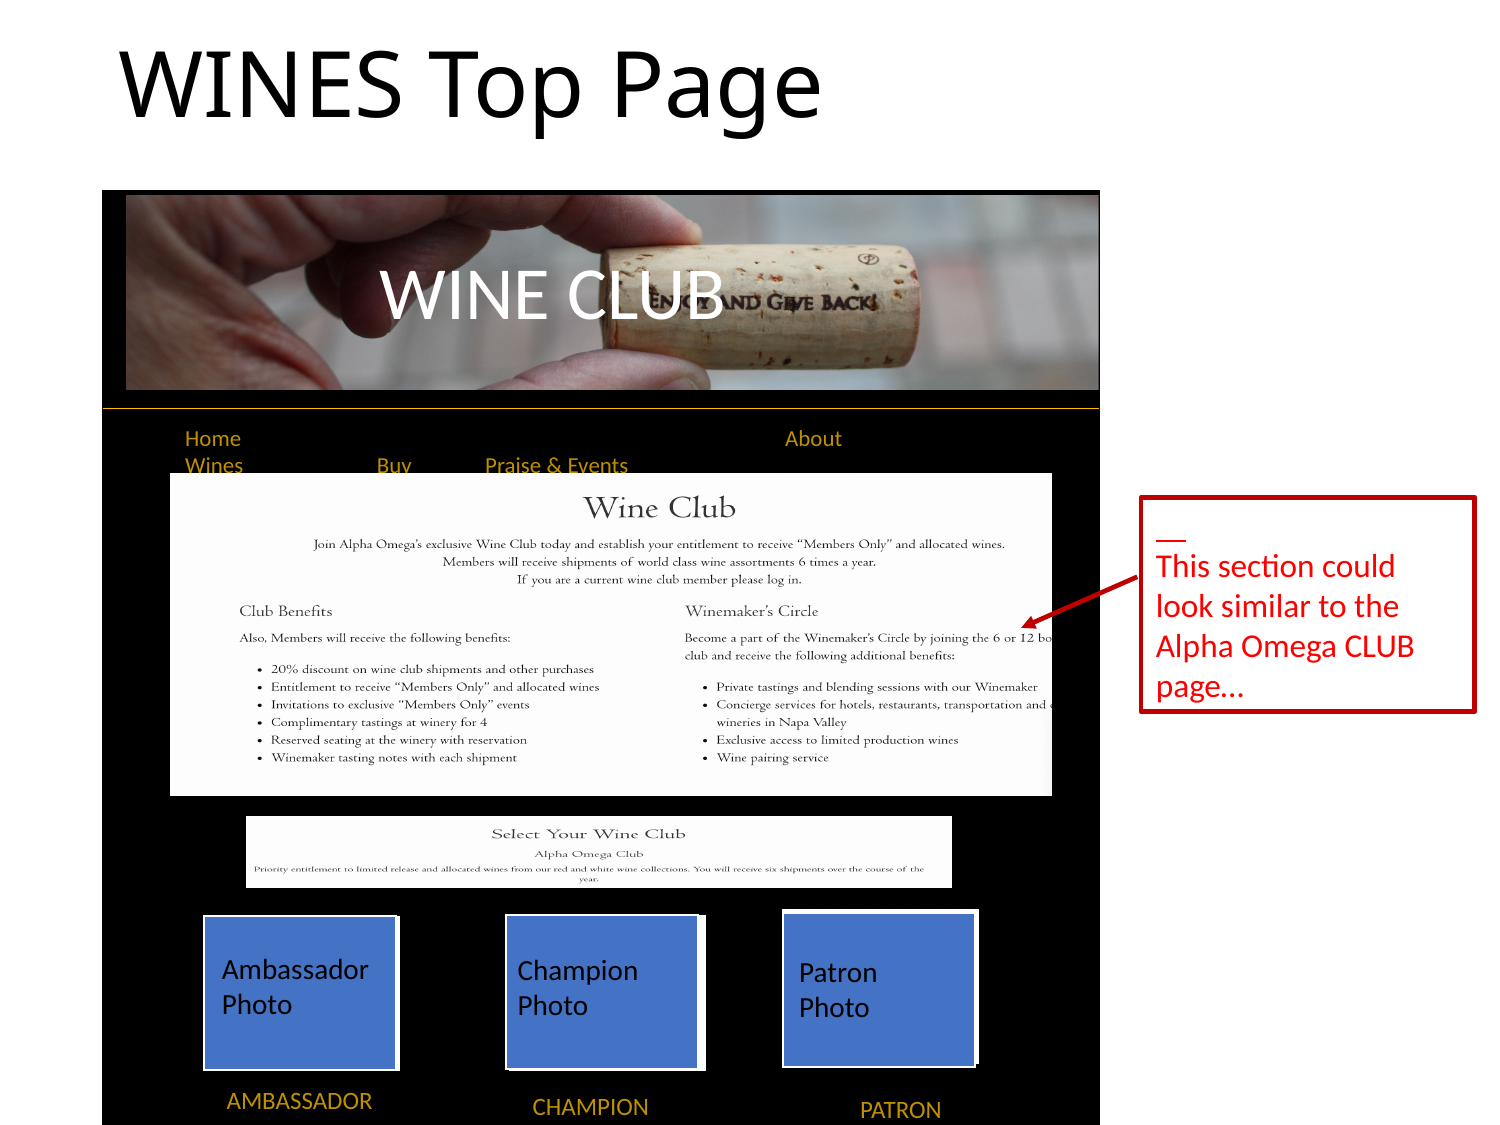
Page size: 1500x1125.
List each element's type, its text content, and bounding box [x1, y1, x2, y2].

text_box [505, 1029, 509, 1070]
text_box Champion Photo [502, 943, 509, 1029]
picture [509, 915, 706, 1071]
text_box [505, 914, 699, 943]
text_box [102, 190, 1100, 1125]
text_box Home About Wines Buy Praise & Events [170, 415, 1028, 473]
picture [170, 473, 1052, 796]
text_box [782, 1064, 976, 1068]
text_box This section could look similar to the Alpha Omega CLUB page… [1141, 497, 1475, 712]
text_box CHAMPION [490, 1082, 725, 1125]
picture [0, 195, 1099, 390]
text_box Ambassador Photo [400, 942, 404, 1028]
picture [246, 816, 952, 888]
picture [203, 916, 400, 1071]
title WINES Top Page [103, 8, 1397, 167]
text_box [1021, 576, 1138, 628]
text_box PATRON [768, 1085, 1034, 1125]
picture [782, 909, 979, 1064]
text_box AMBASSADOR [203, 1076, 396, 1122]
